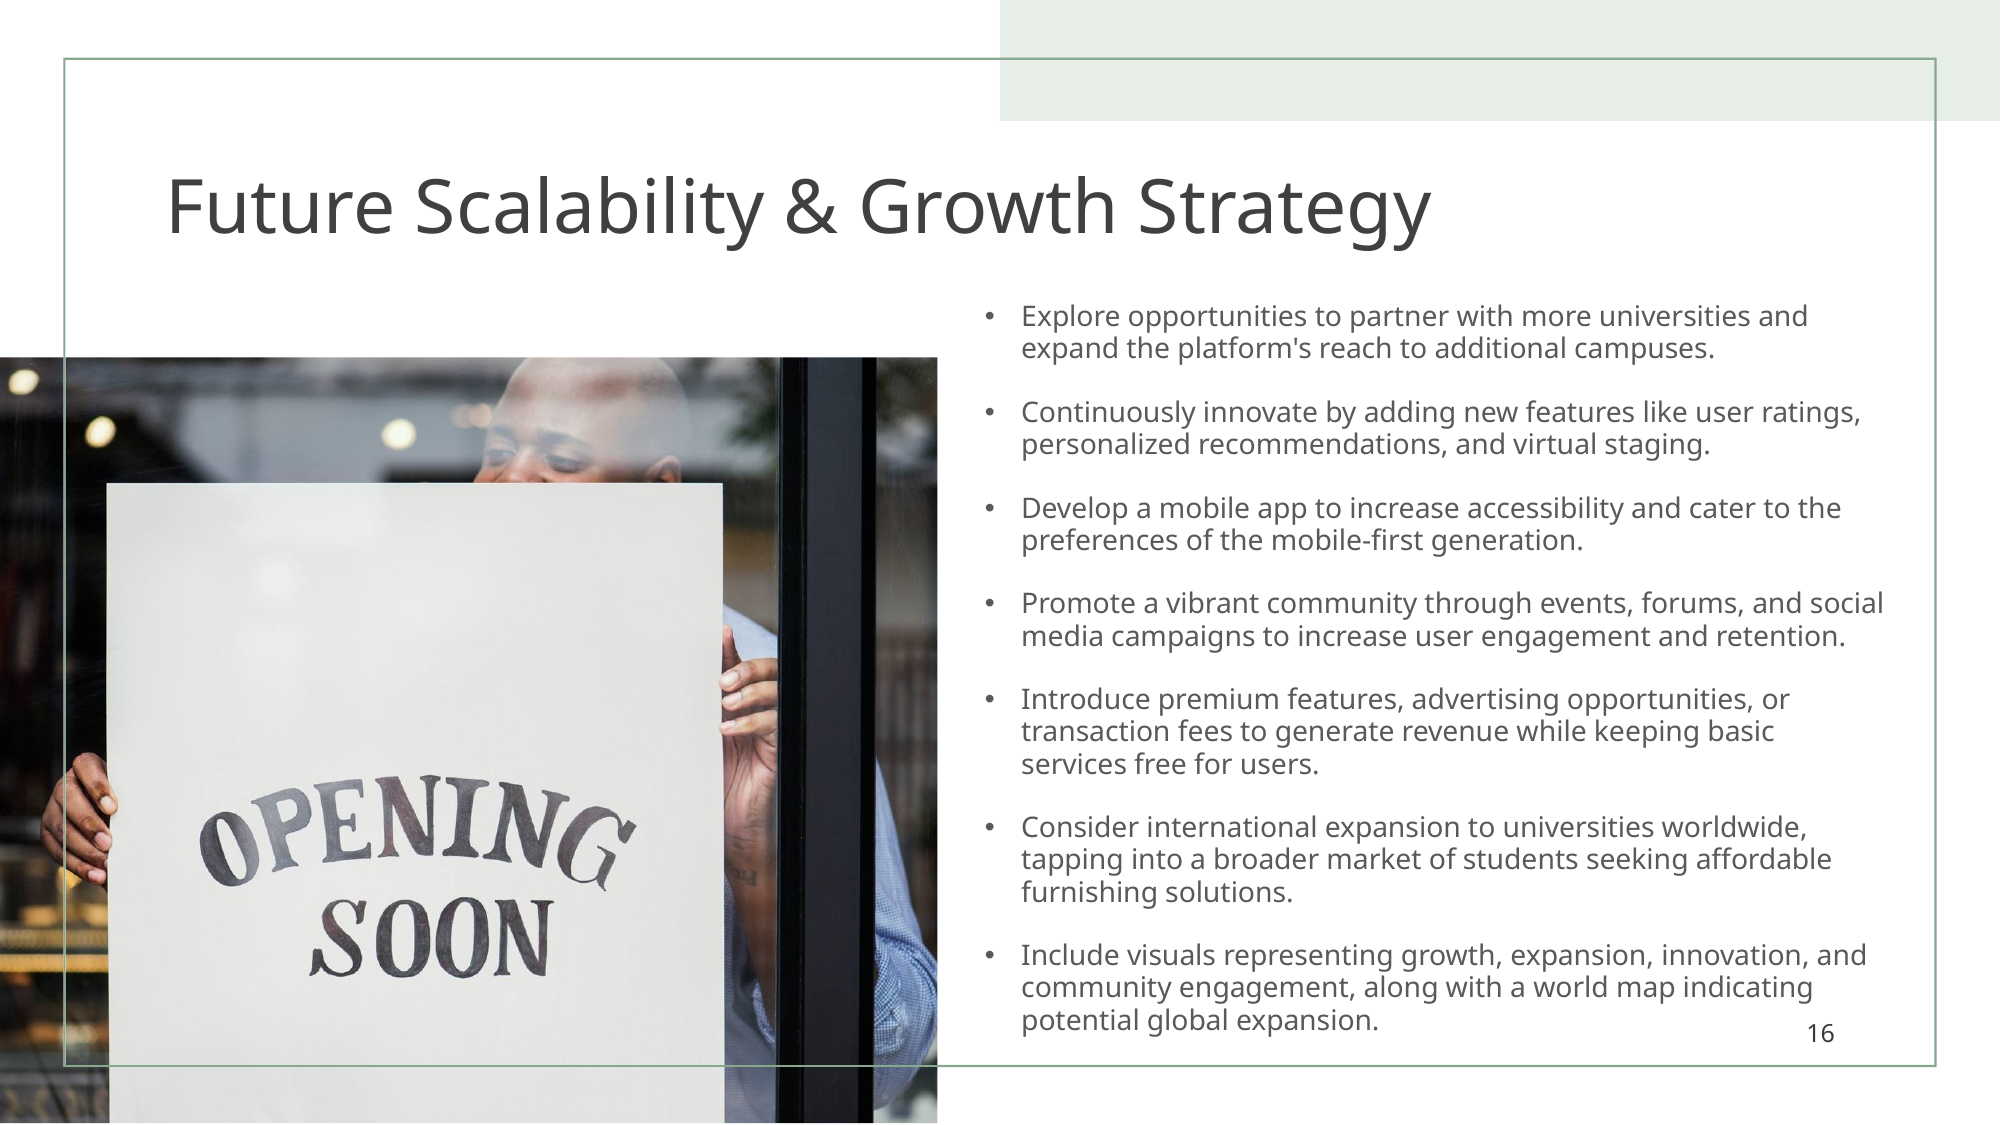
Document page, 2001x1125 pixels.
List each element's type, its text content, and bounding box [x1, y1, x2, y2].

title Future Scalability & Growth Strategy [150, 100, 1850, 319]
slide_number 16 [1400, 1004, 1850, 1064]
picture [0, 357, 938, 1124]
list Explore opportunities to partner with more universities and expand the platform's reach to additional campuses. Continuously innovate by adding new features like user ratings, personalized recommendations, and virtual staging. Develop a mobile app to increase accessibility and cater to the preferences of the mobile-first generation. Promote a vibrant community through events, forums, and social media campaigns to increase user engagement and retention. Introduce premium features, advertising opportunities, or transaction fees to generate revenue while keeping basic services free for users. Consider international expansion to universities worldwide, tapping into a broader market of students seeking affordable furnishing solutions. Include visuals representing growth, expansion, innovation, and community engagement, along with a world map indicating potential global expansion. [969, 293, 1901, 1064]
